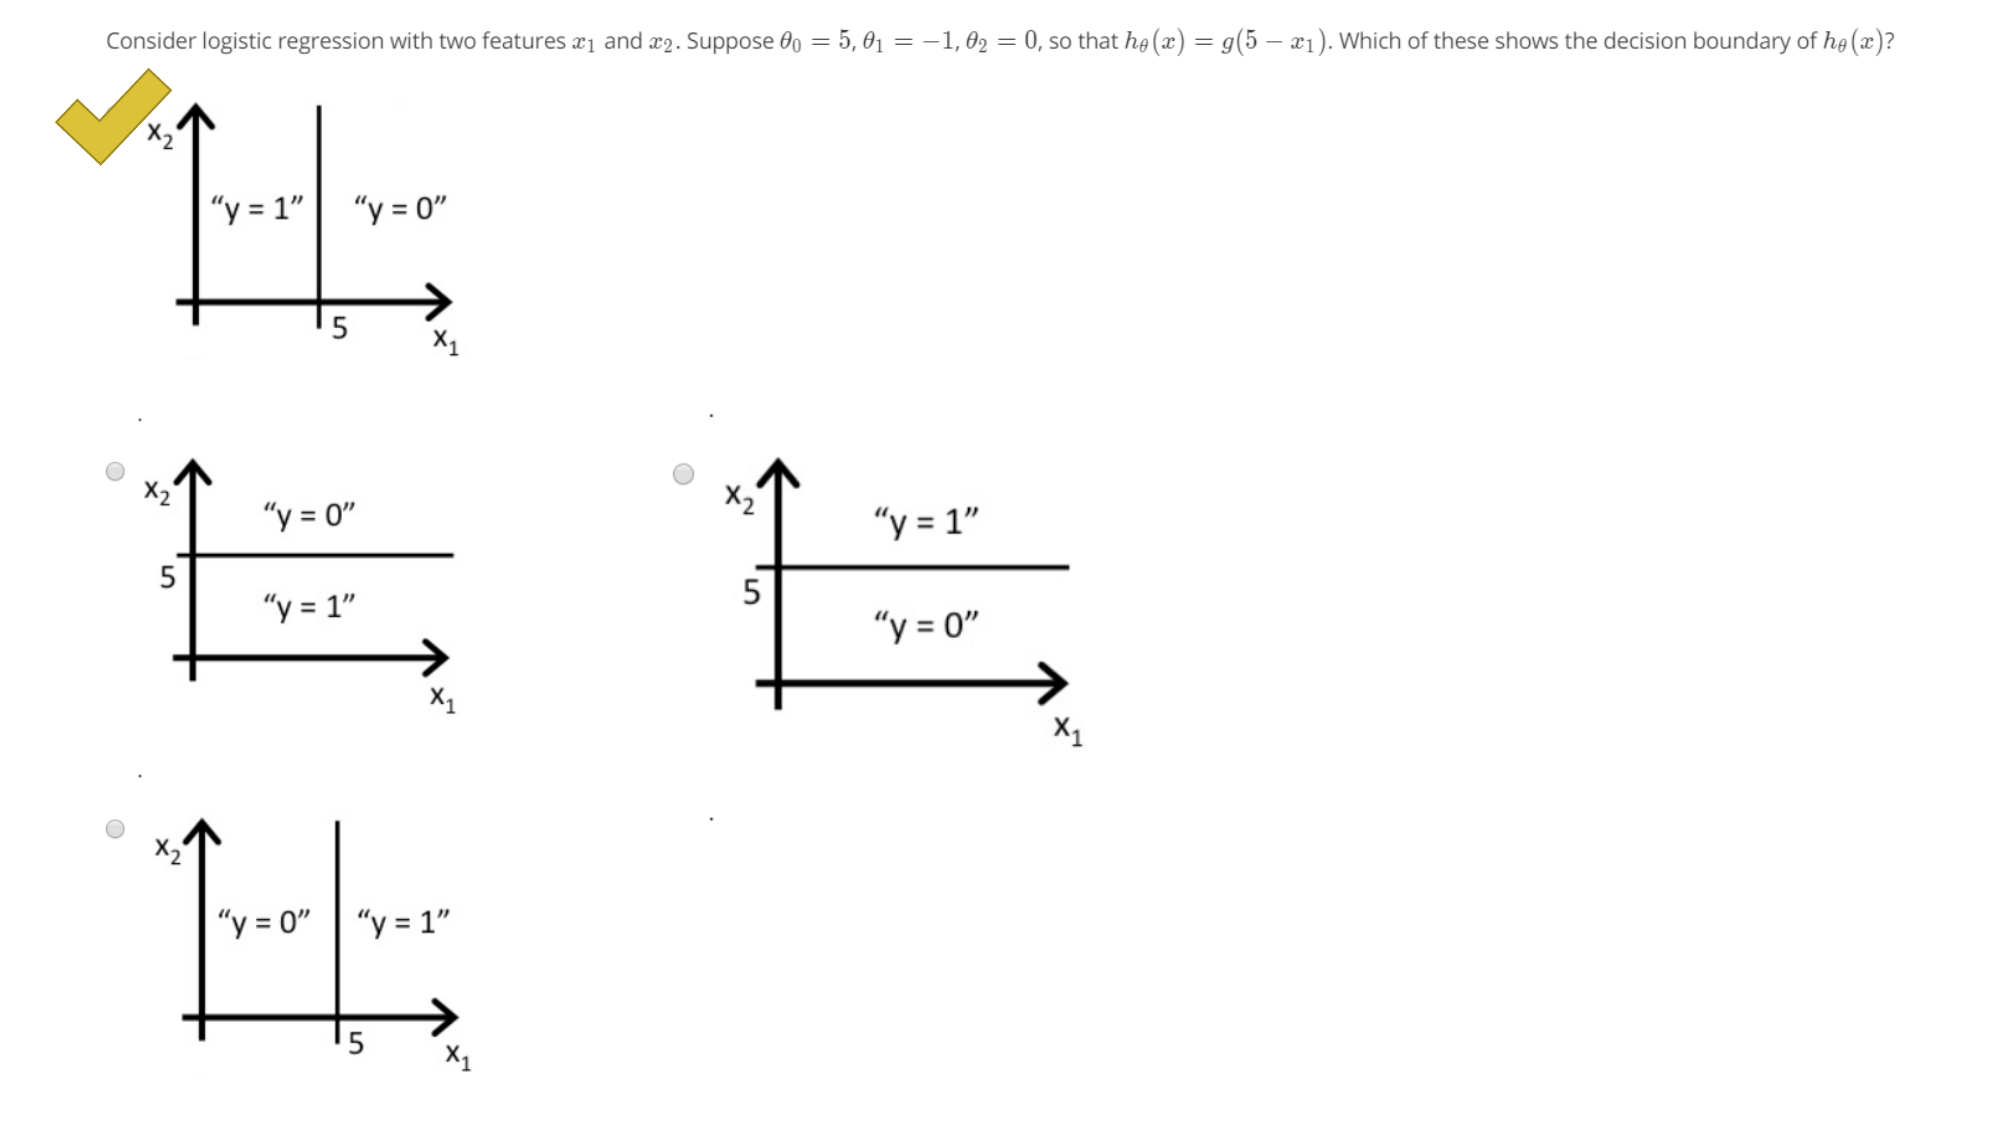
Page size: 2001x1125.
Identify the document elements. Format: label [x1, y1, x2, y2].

picture [80, 9, 1920, 1125]
text_box [54, 98, 80, 147]
